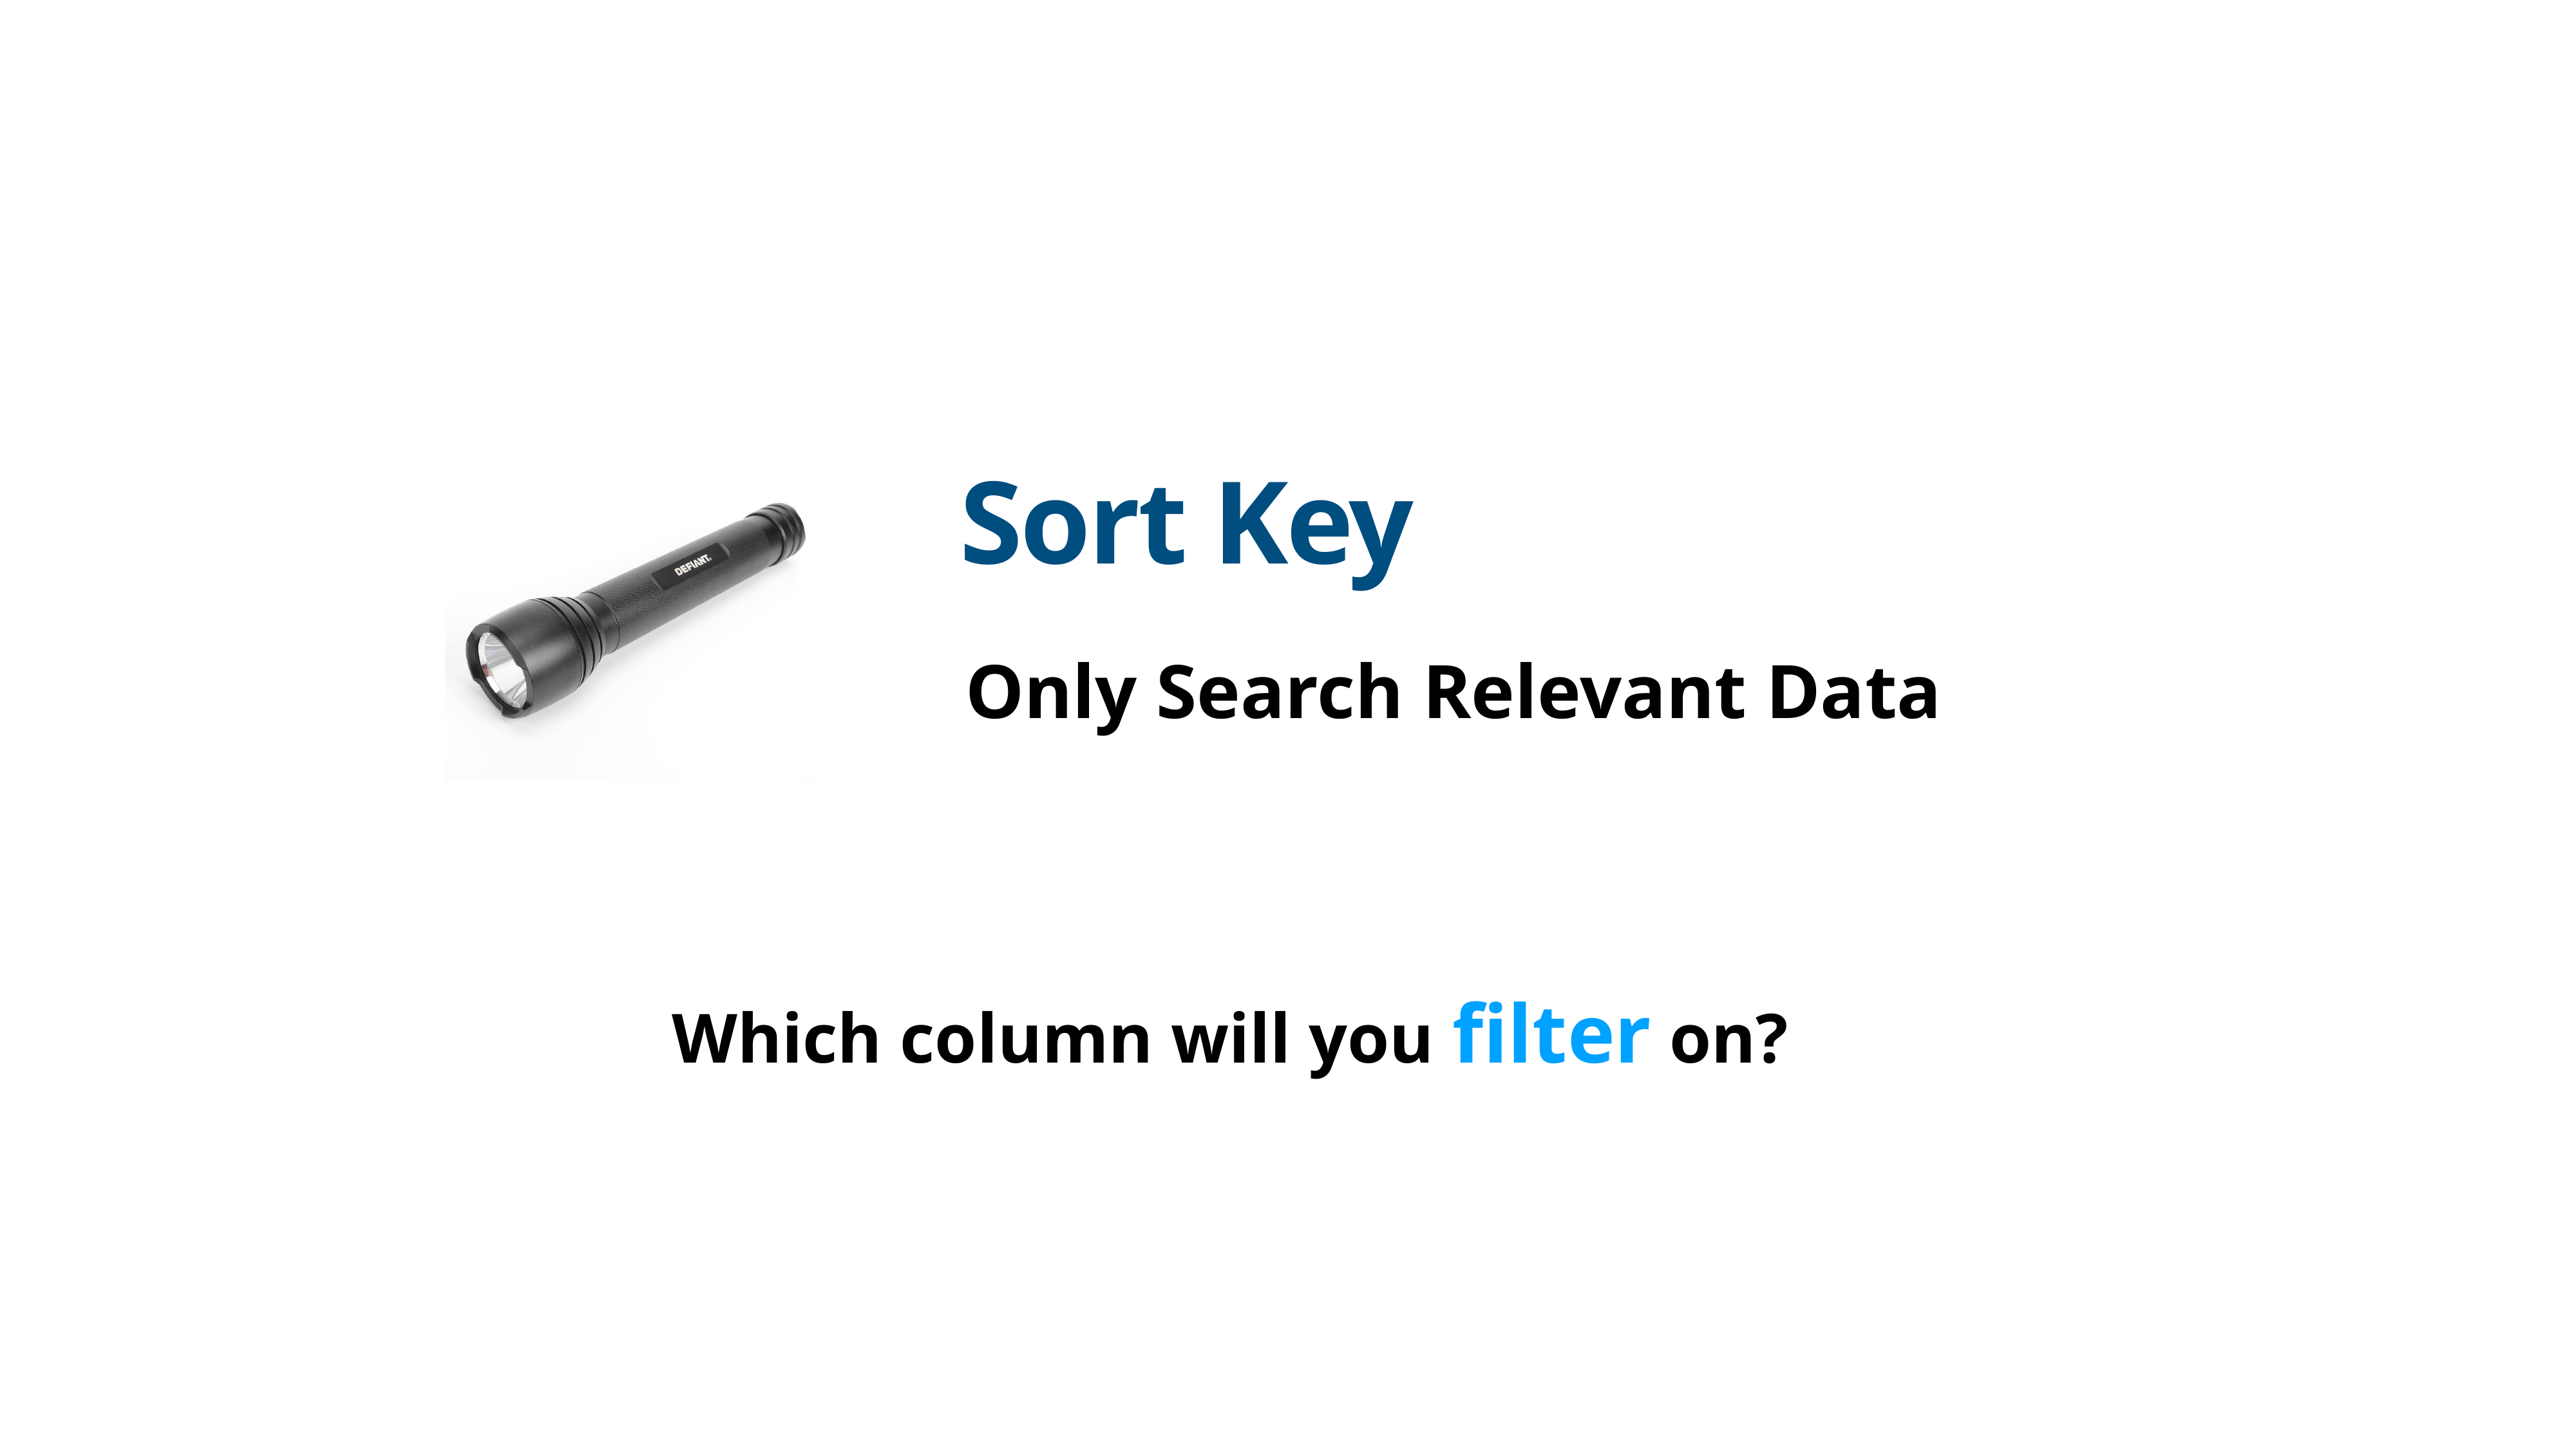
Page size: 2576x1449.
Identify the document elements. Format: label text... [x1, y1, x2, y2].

title Sort Key [954, 470, 1899, 623]
text_box Which column will you filter on? [667, 978, 1801, 1094]
text_box Only Search Relevant Data [961, 639, 2095, 755]
picture [444, 409, 817, 781]
